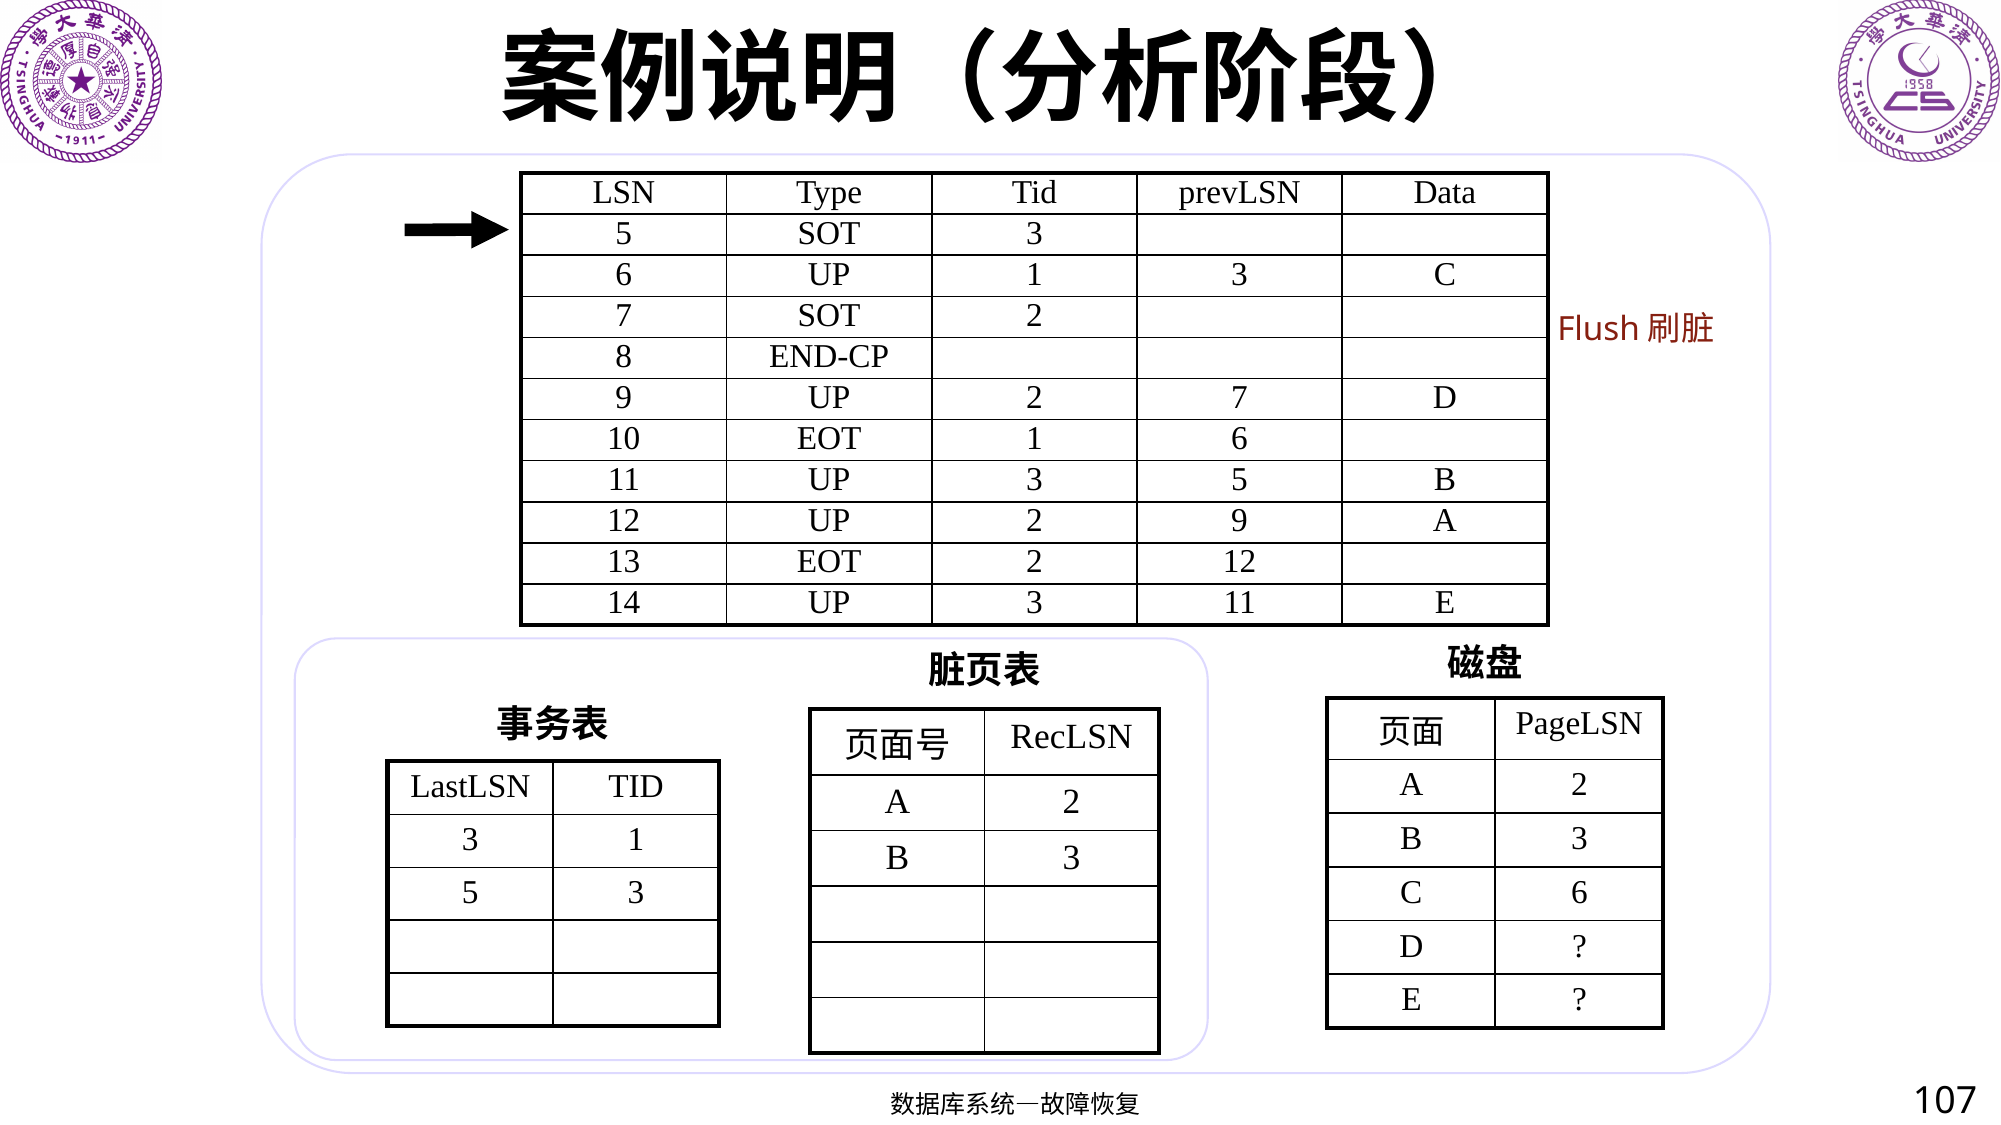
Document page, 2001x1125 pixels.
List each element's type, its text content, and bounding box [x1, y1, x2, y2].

picture [1838, 0, 2000, 162]
table_cell [390, 921, 552, 972]
table_cell D [1343, 379, 1546, 419]
table_cell 6 [1496, 868, 1661, 920]
table_cell UP [727, 585, 931, 623]
table_cell 3 [554, 868, 717, 919]
table_cell [933, 338, 1136, 378]
slide_number 107 [1898, 1069, 2000, 1125]
table_cell SOT [727, 297, 931, 337]
text_box [404, 223, 509, 236]
table_header PageLSN [1496, 700, 1661, 759]
table_cell 12 [523, 503, 726, 542]
table_cell [985, 998, 1157, 1051]
table_cell 7 [523, 297, 726, 337]
table_cell B [1329, 814, 1494, 866]
table_cell [812, 887, 984, 941]
table_cell 3 [933, 585, 1136, 623]
table_cell [1343, 544, 1546, 583]
table_cell 3 [390, 815, 552, 867]
table_cell 11 [1138, 585, 1341, 623]
table_cell 1 [554, 815, 717, 867]
table_cell [390, 974, 552, 1024]
table_cell 2 [933, 297, 1136, 337]
table_header prevLSN [1138, 175, 1341, 213]
table_cell [1138, 338, 1341, 378]
table_header Tid [933, 175, 1136, 213]
table_header 页面 [1329, 700, 1494, 759]
table_cell C [1329, 868, 1494, 920]
table_cell EOT [727, 544, 931, 583]
table_cell SOT [727, 215, 931, 254]
table_cell 5 [390, 868, 552, 919]
table_cell 3 [1138, 256, 1341, 296]
table_header Data [1343, 175, 1546, 213]
table_cell 2 [1496, 760, 1661, 812]
table_cell 2 [933, 503, 1136, 542]
table_cell [812, 943, 984, 997]
table_header 页面号 [812, 711, 984, 774]
table_cell A [1329, 760, 1494, 812]
table_cell ? [1496, 921, 1661, 973]
table_header LastLSN [390, 763, 552, 814]
table_cell 13 [523, 544, 726, 583]
text_box 事务表 [482, 692, 625, 753]
table_cell 14 [523, 585, 726, 623]
table_cell 1 [933, 420, 1136, 460]
table_cell 3 [933, 461, 1136, 501]
table_cell 9 [523, 379, 726, 419]
table_cell E [1329, 975, 1494, 1026]
table_cell 6 [523, 256, 726, 296]
table_header RecLSN [985, 711, 1157, 774]
table_cell A [812, 776, 984, 830]
table_cell 12 [1138, 544, 1341, 583]
table_cell [812, 998, 984, 1051]
table_cell B [1343, 461, 1546, 501]
table_cell [1343, 338, 1546, 378]
text_box [261, 154, 1771, 1074]
table_cell [554, 921, 717, 972]
table_cell [985, 943, 1157, 997]
table_cell 2 [933, 379, 1136, 419]
table_cell B [812, 831, 984, 885]
table_cell [1138, 297, 1341, 337]
text_box Flush刷脏 [1542, 300, 1730, 355]
table_cell 6 [1138, 420, 1341, 460]
table_header TID [554, 763, 717, 814]
table_cell EOT [727, 420, 931, 460]
table_cell 9 [1138, 503, 1341, 542]
table_cell 8 [523, 338, 726, 378]
table_cell D [1329, 921, 1494, 973]
table_cell [1343, 297, 1546, 337]
table_header Type [727, 175, 931, 213]
table_cell UP [727, 379, 931, 419]
table_cell UP [727, 461, 931, 501]
text_box 脏页表 [913, 638, 1056, 699]
table_cell 1 [933, 256, 1136, 296]
text_box [294, 638, 1208, 1061]
table_cell E [1343, 585, 1546, 623]
table_cell [554, 974, 717, 1024]
table_cell A [1343, 503, 1546, 542]
table_cell [985, 887, 1157, 941]
table_cell 5 [523, 215, 726, 254]
footer 数据库系统—故障恢复 [699, 1080, 1333, 1125]
table_cell 7 [1138, 379, 1341, 419]
table_cell 5 [1138, 461, 1341, 501]
table_cell [1138, 215, 1341, 254]
text_box 磁盘 [1432, 632, 1558, 692]
table_header LSN [523, 175, 726, 213]
table_cell 2 [985, 776, 1157, 830]
table_cell 11 [523, 461, 726, 501]
table_cell UP [727, 256, 931, 296]
table_cell [1343, 420, 1546, 460]
table_cell C [1343, 256, 1546, 296]
table_cell UP [727, 503, 931, 542]
table_cell 3 [933, 215, 1136, 254]
table_cell 2 [933, 544, 1136, 583]
table_cell 10 [523, 420, 726, 460]
picture [0, 0, 162, 163]
title 案例说明（分析阶段） [172, 17, 1828, 130]
table_cell ? [1496, 975, 1661, 1026]
table_cell [1343, 215, 1546, 254]
table_cell 3 [1496, 814, 1661, 866]
table_cell 3 [985, 831, 1157, 885]
table_cell END-CP [727, 338, 931, 378]
